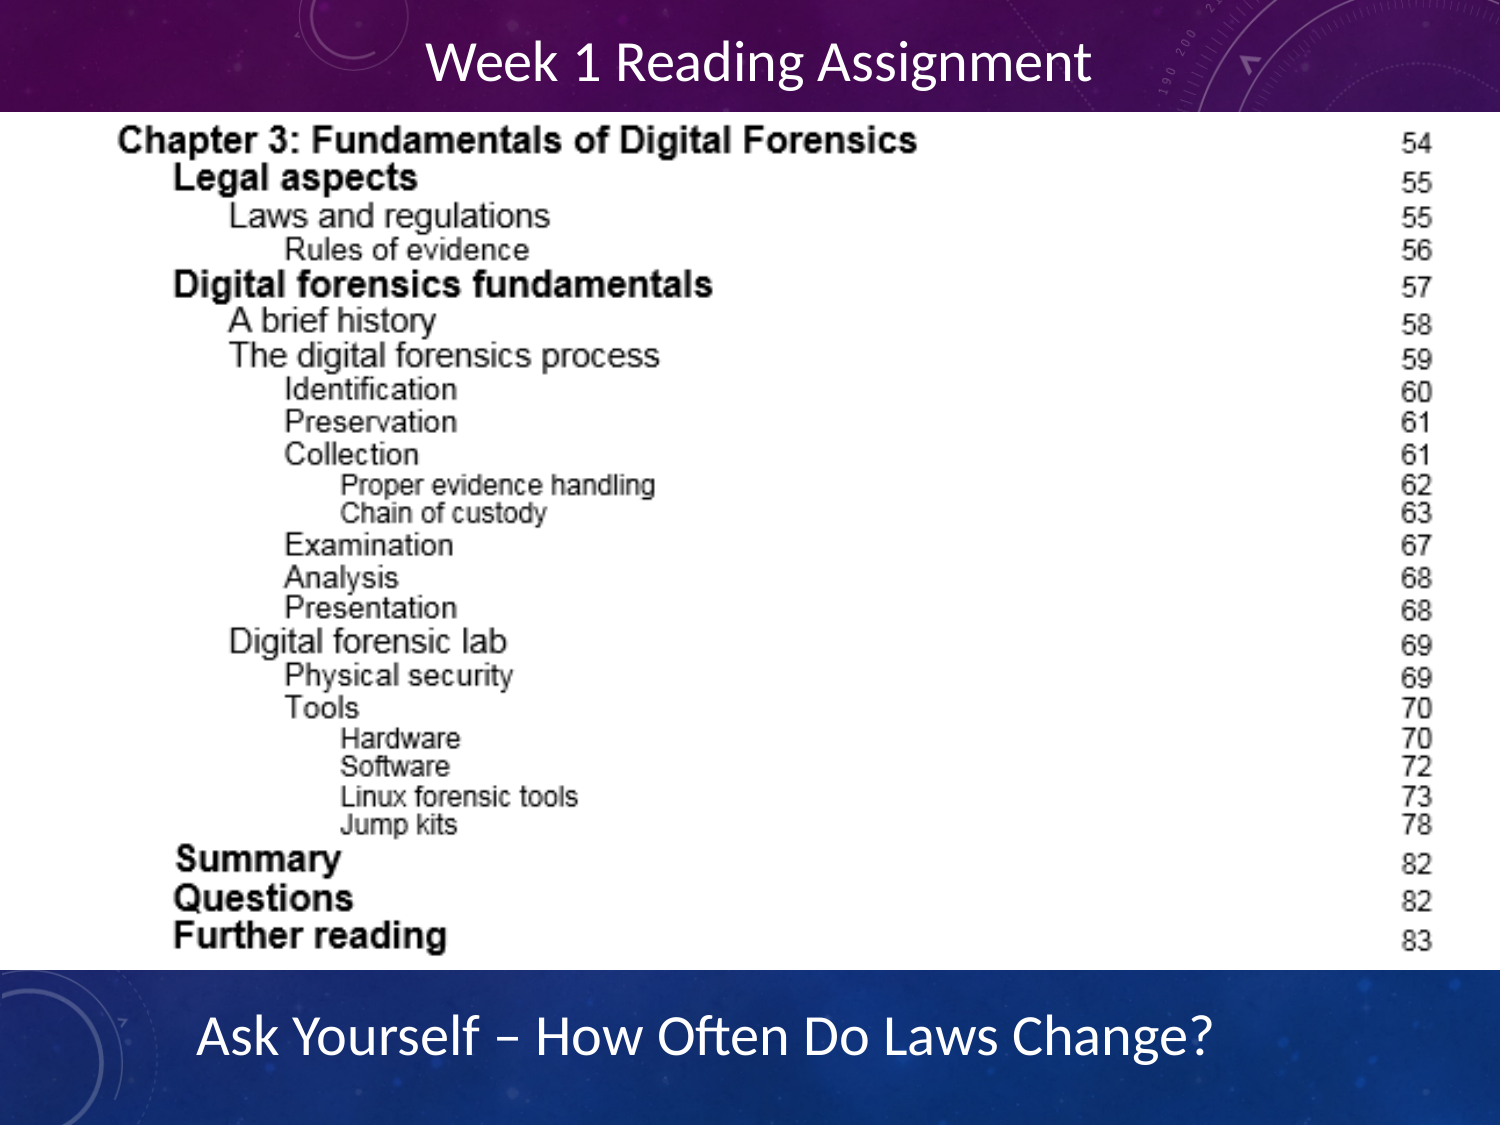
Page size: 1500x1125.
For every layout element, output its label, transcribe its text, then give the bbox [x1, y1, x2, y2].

text_box Week 1 Reading Assignment [410, 15, 1109, 101]
picture [0, 0, 1500, 1125]
text_box Ask Yourself – How Often Do Laws Change? [181, 989, 1231, 1074]
